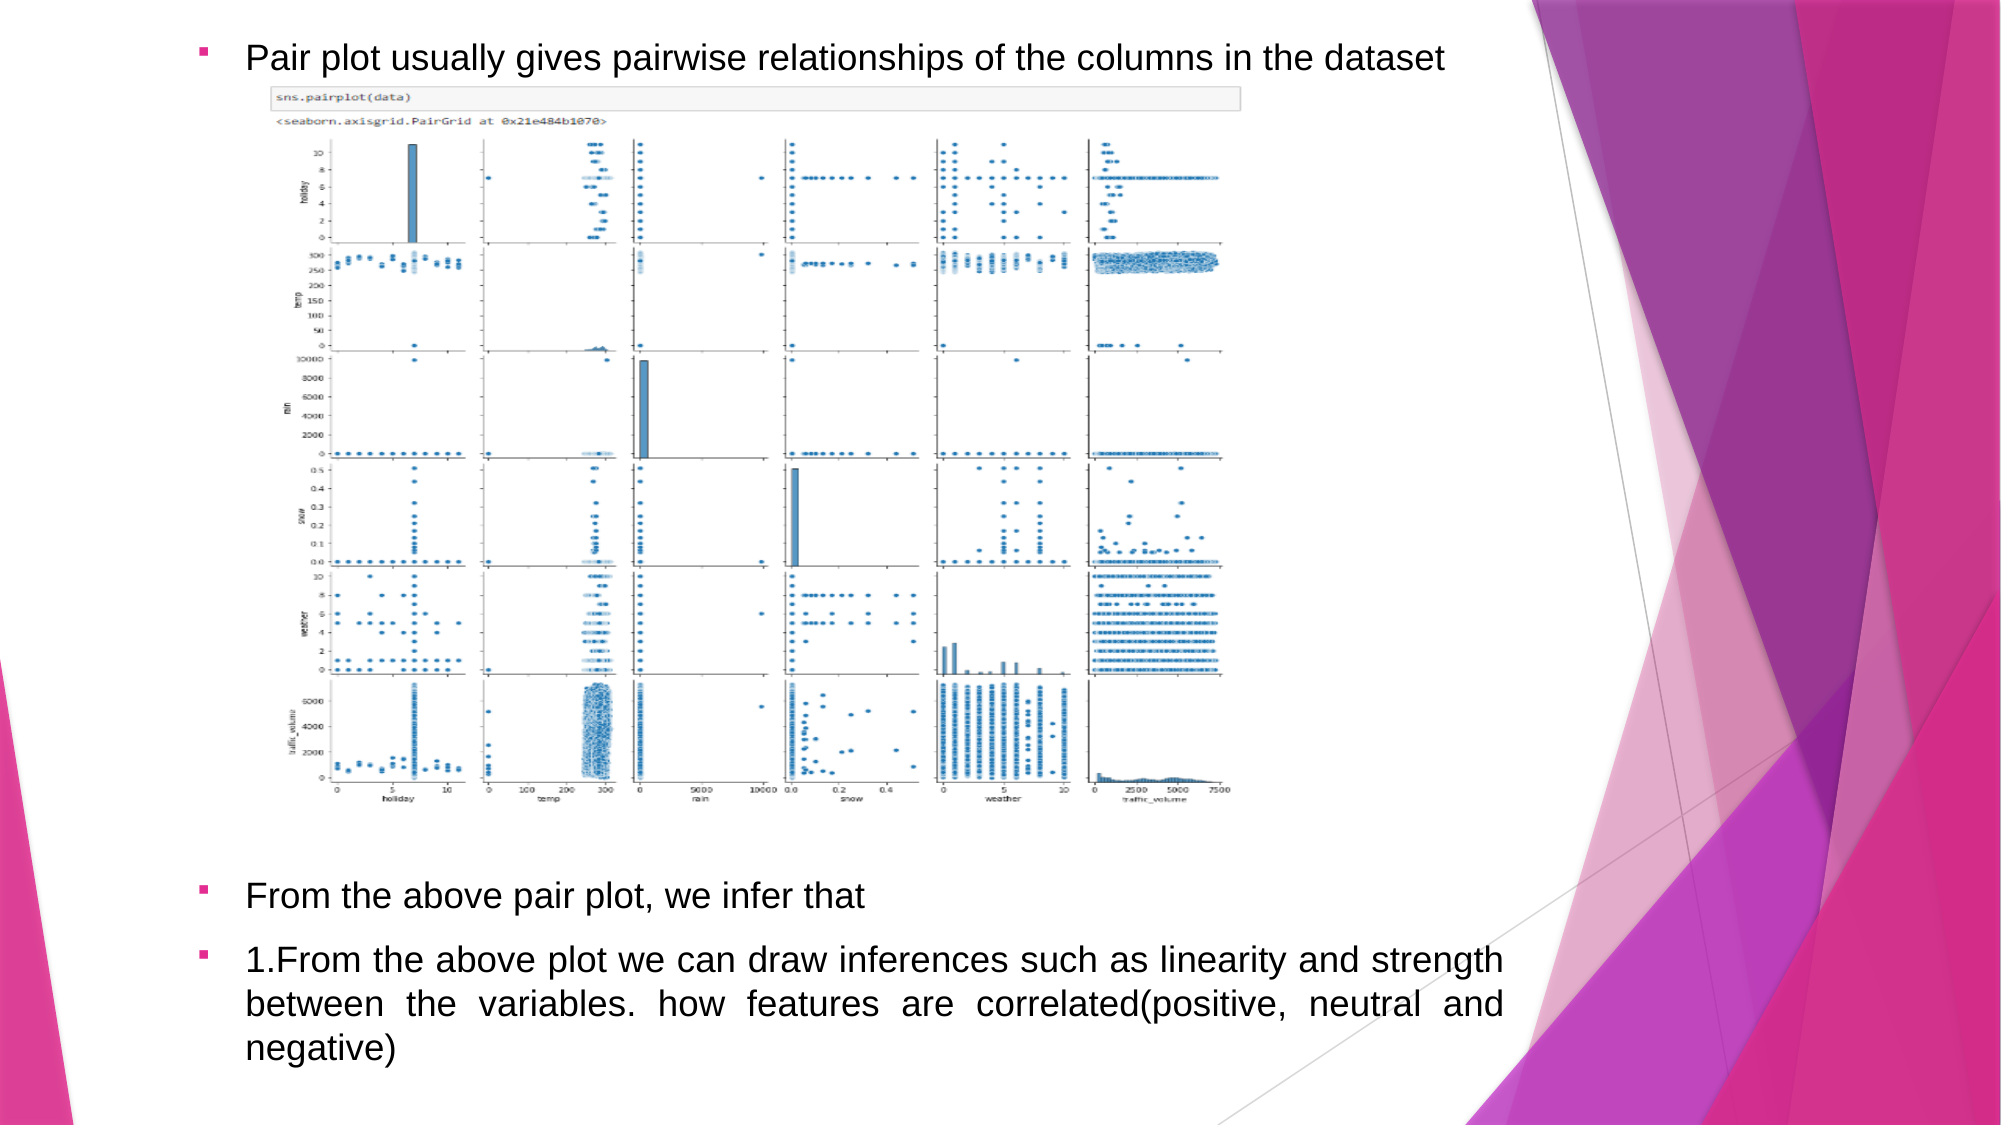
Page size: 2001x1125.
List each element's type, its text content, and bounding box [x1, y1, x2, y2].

picture [269, 83, 1255, 808]
list Pair plot usually gives pairwise relationships of the columns in the dataset From the above pair plot, we infer that 1.From the above plot we can draw inferences such as linearity and strength between the variables. how features are correlated(positive, neutral and negative) [111, 26, 1522, 1083]
